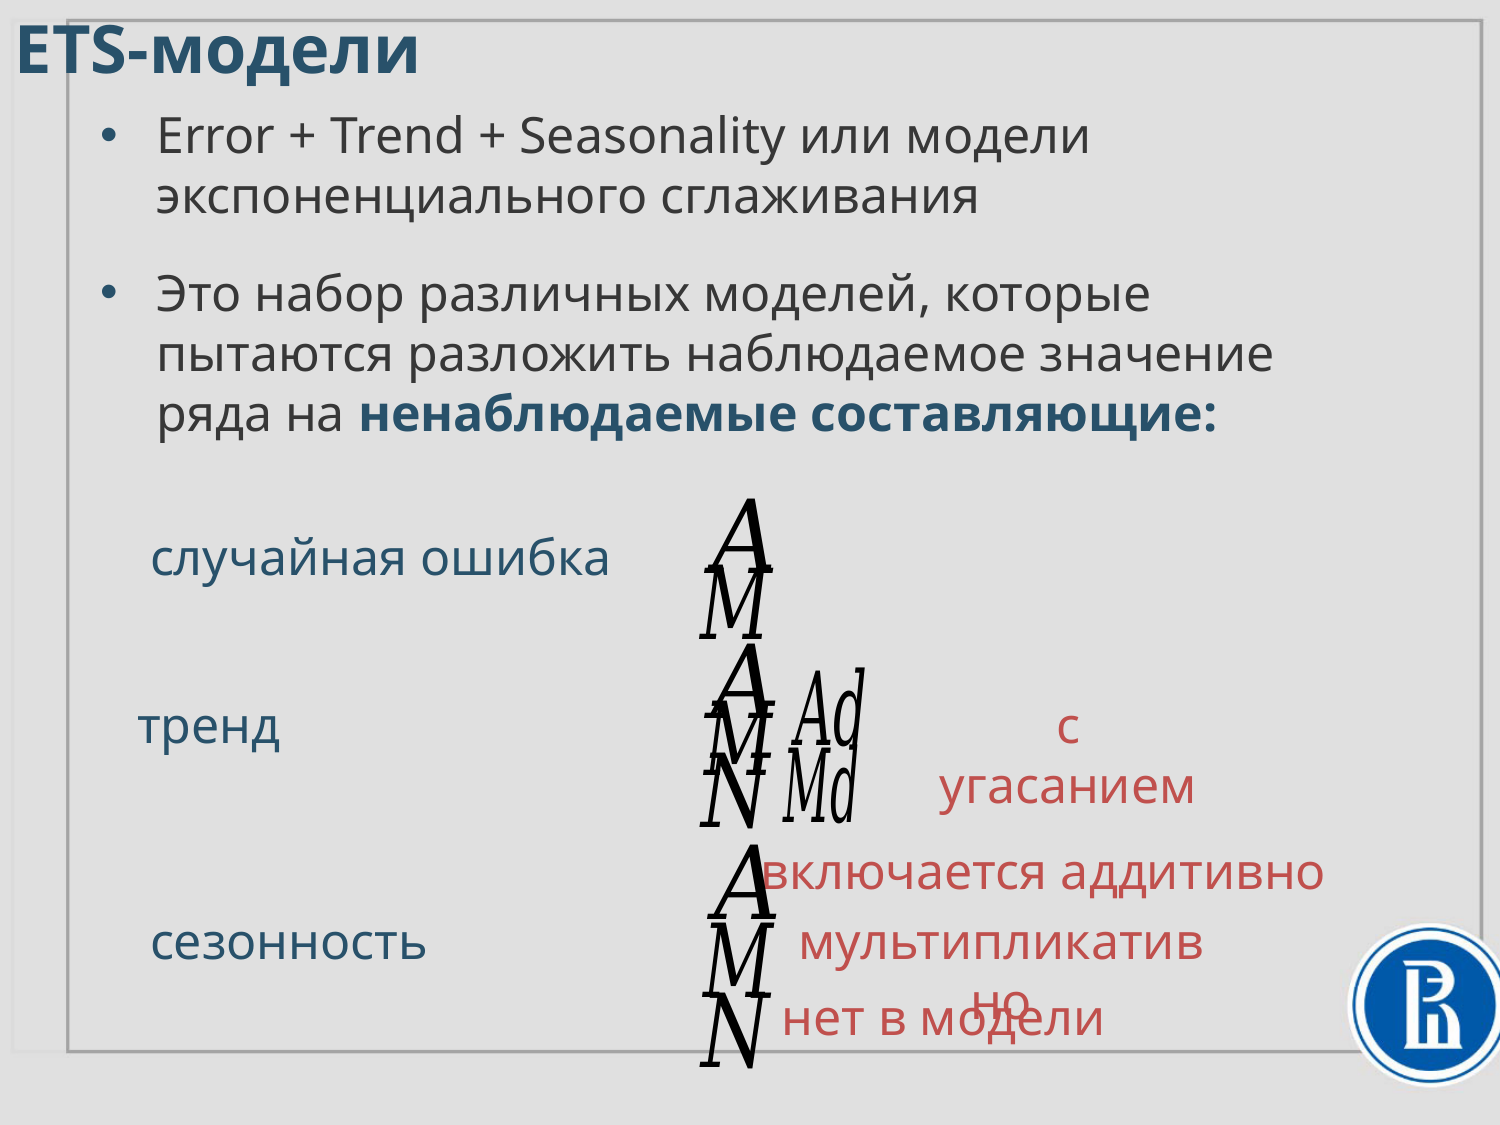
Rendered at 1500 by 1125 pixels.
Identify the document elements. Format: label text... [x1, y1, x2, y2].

text_box ETS-модели [0, 0, 1500, 96]
text_box мультипликативно [780, 902, 1222, 1038]
picture [0, 96, 1500, 1125]
text_box нет в модели [766, 978, 1134, 1053]
text_box включается аддитивно [739, 832, 1347, 907]
text_box с угасанием [914, 686, 1222, 821]
